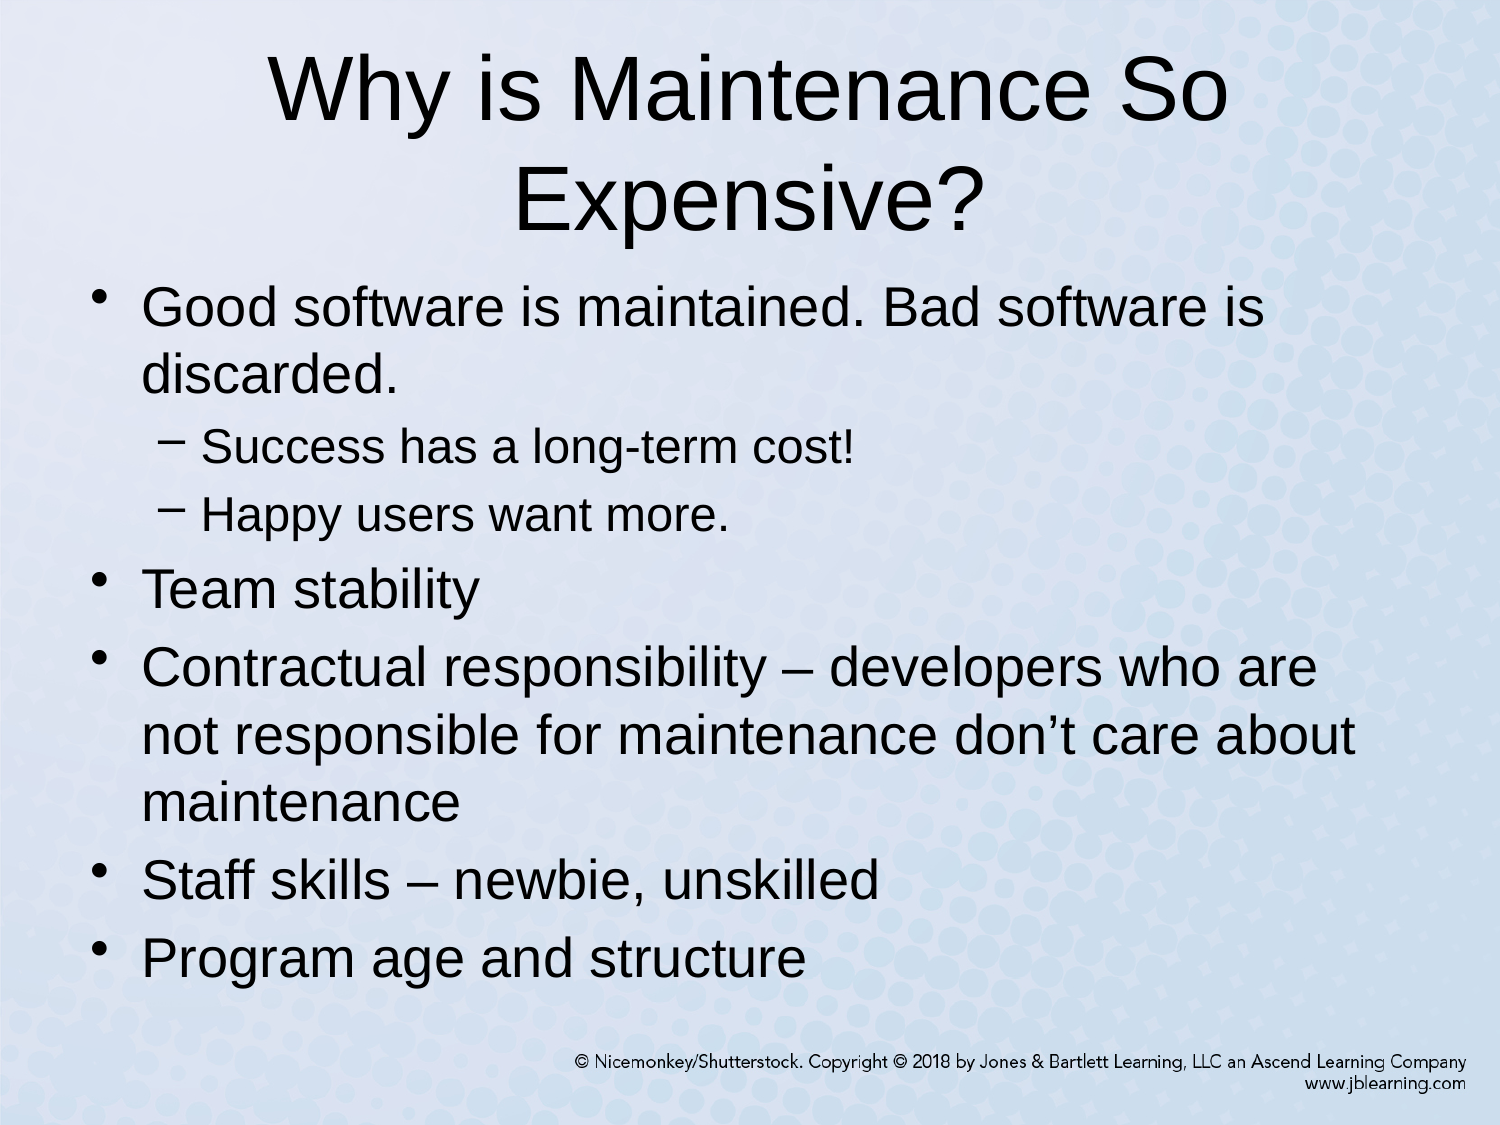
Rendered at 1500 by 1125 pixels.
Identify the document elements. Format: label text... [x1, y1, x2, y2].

title Why is Maintenance So Expensive? [75, 45, 1425, 233]
list Good software is maintained. Bad software is discarded. Success has a long-term cost! Happy users want more. Team stability Contractual responsibility – developers who are not responsible for maintenance don’t care about maintenance Staff skills – newbie, unskilled Program age and structure [75, 262, 1425, 1005]
picture [0, 0, 1500, 1125]
